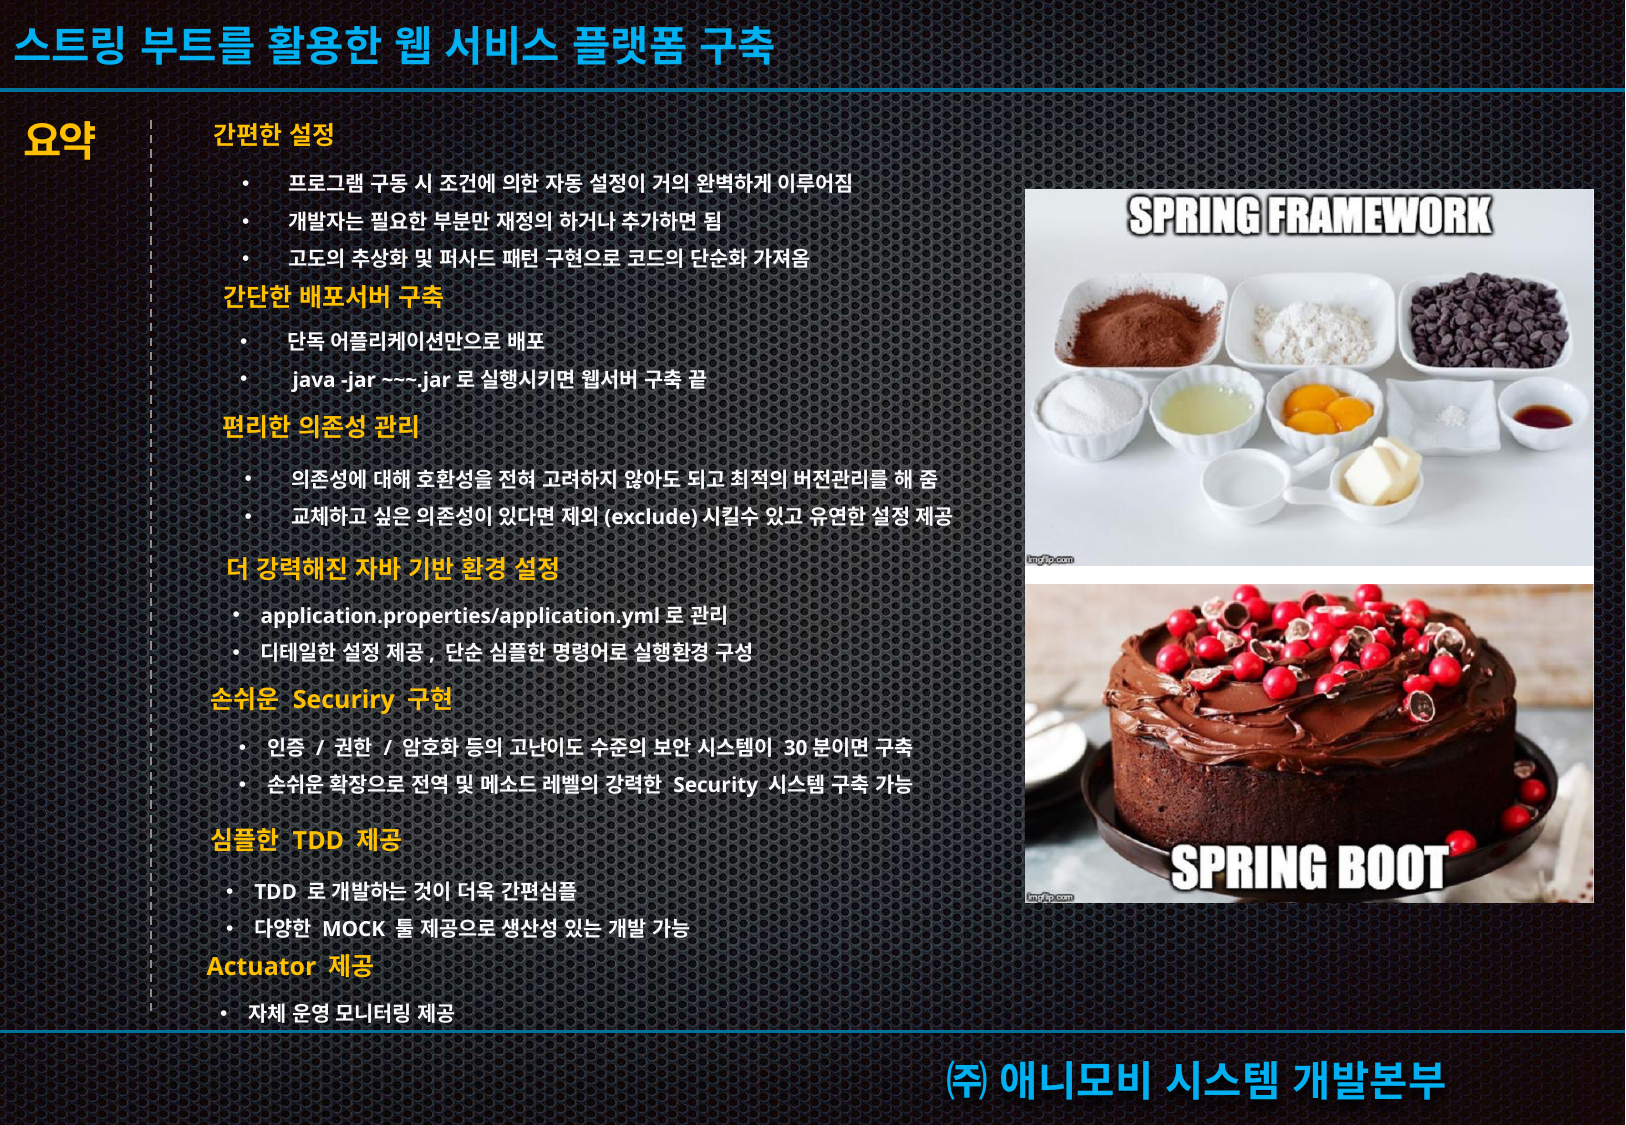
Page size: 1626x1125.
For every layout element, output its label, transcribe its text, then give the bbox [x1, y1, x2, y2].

text_box 심플한 TDD 제공 [195, 816, 418, 862]
text_box 단독 어플리케이션만으로 배포 java -jar ~~~.jar로 실행시키면 웹서버 구축 끝 [225, 308, 723, 399]
picture [0, 1034, 1625, 1125]
text_box Actuator 제공 [191, 943, 390, 989]
text_box TDD 로 개발하는 것이 더욱 간편심플 다양한 MOCK 툴 제공으로 생산성 있는 개발 가능 [211, 858, 706, 949]
text_box 손쉬운 Securiry 구현 [196, 675, 469, 721]
text_box 인증 / 권한 / 암호화 등의 고난이도 수준의 보안 시스템이 30분이면 구축 손쉬운 확장으로 전역 및 메소드 레벨의 강력한 Security 시스템 구축 가능 [224, 714, 929, 805]
text_box 요약 [21, 112, 128, 165]
picture [0, 0, 1625, 87]
text_box 간편한 설정 [199, 112, 351, 157]
text_box 간단한 배포서버 구축 [208, 274, 460, 319]
text_box 편리한 의존성 관리 [208, 404, 436, 449]
text_box application.properties/application.yml로 관리 디테일한 설정 제공, 단순 심플한 명령어로 실행환경 구성 [217, 582, 769, 673]
text_box 의존성에 대해 호환성을 전혀 고려하지 않아도 되고 최적의 버전관리를 해 줌 교체하고 싶은 의존성이 있다면 제외(exclude)시킬수 있고 유연한 설정 제공 [229, 446, 969, 537]
text_box 자체 운영 모니터링 제공 [205, 980, 471, 1033]
text_box 프로그램 구동 시 조건에 의한 자동 설정이 거의 완벽하게 이루어짐 개발자는 필요한 부분만 재정의 하거나 추가하면 됨 고도의 추상화 및 퍼사드 패턴 구현으로 코드의 단순화 가져옴 [227, 151, 869, 279]
text_box 더 강력해진 자바 기반 환경 설정 [212, 545, 576, 591]
picture [0, 93, 1625, 1029]
